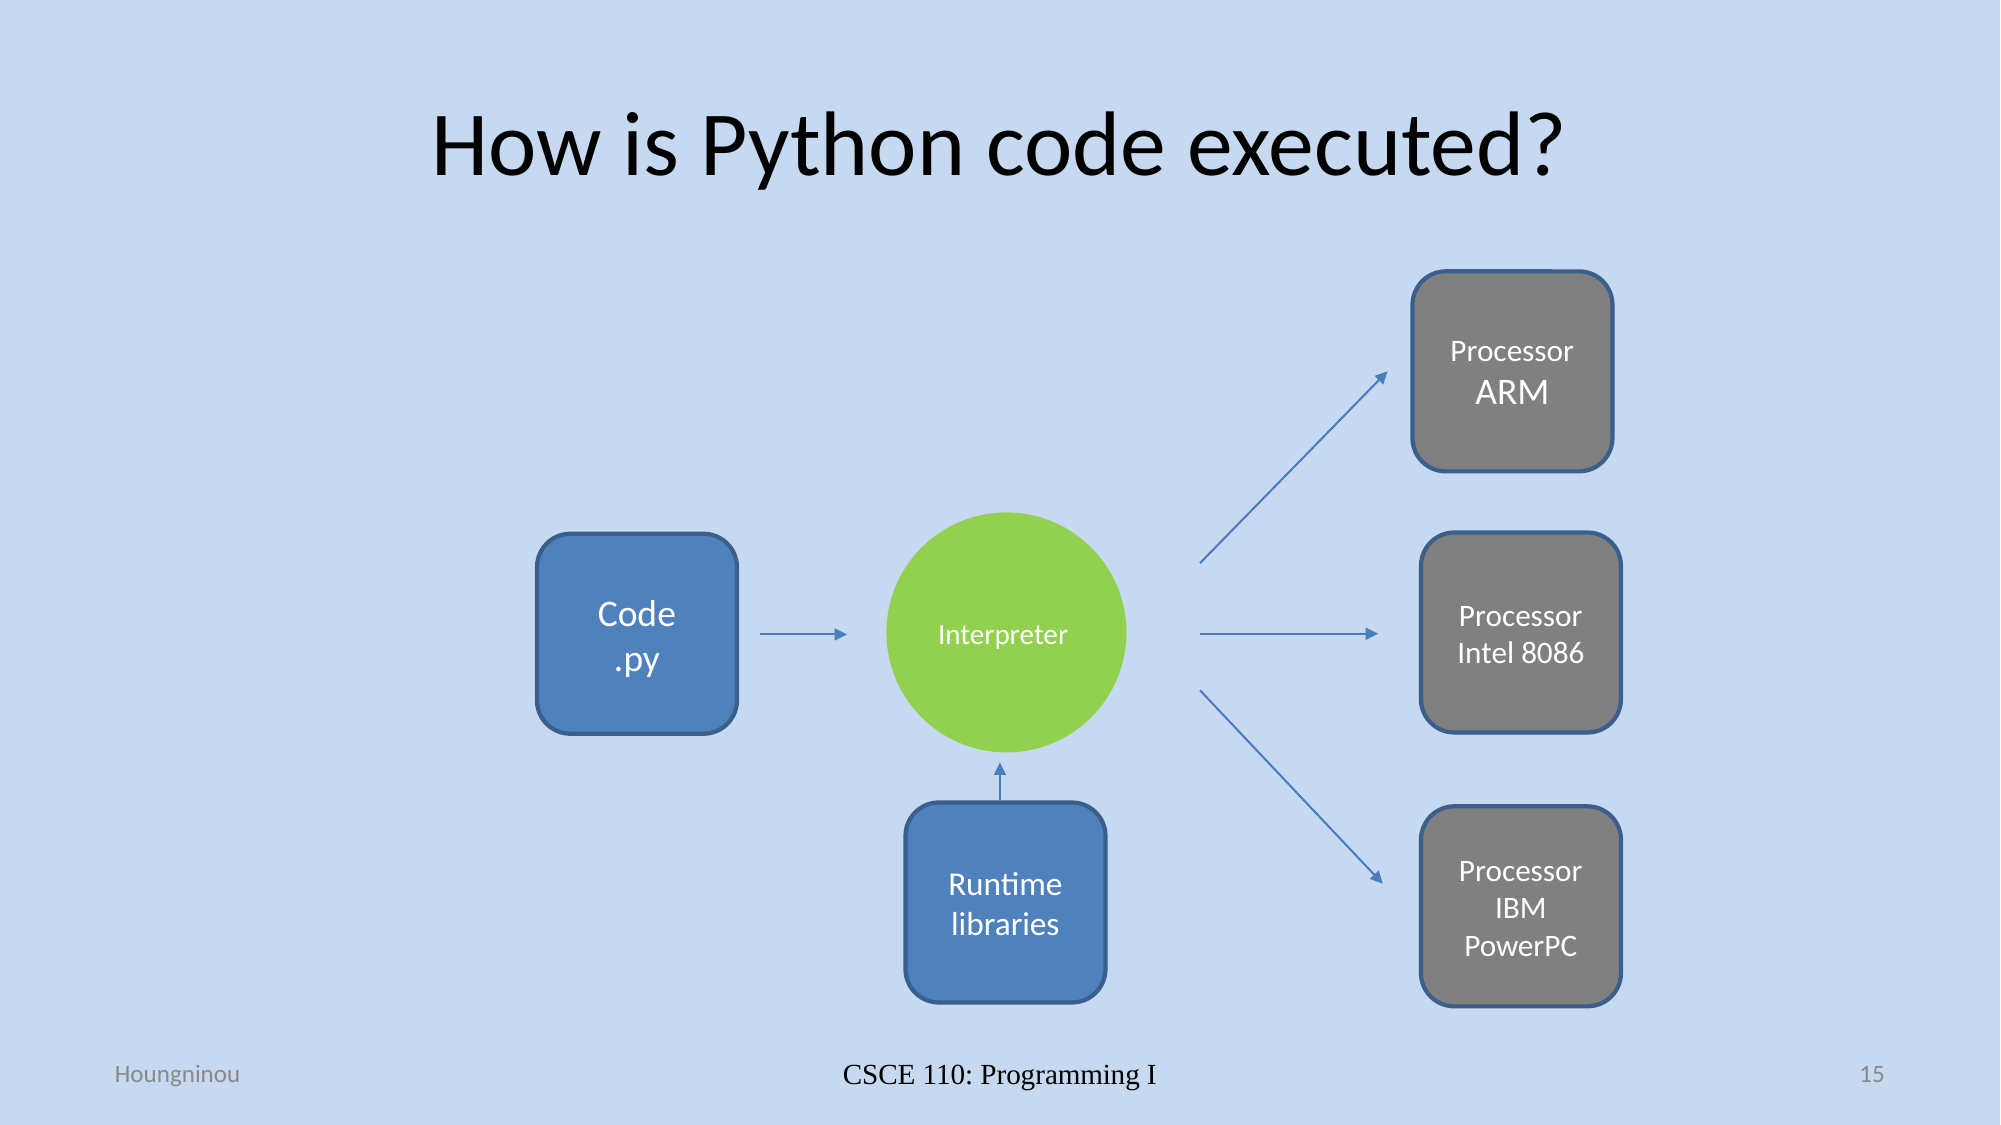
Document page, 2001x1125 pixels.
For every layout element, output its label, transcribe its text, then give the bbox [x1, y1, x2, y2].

text_box Processor IBM PowerPC [1418, 804, 1624, 1009]
title How is Python code executed? [99, 45, 1900, 233]
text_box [1199, 690, 1383, 884]
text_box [1199, 371, 1388, 564]
slide_number Houngninou [99, 1042, 567, 1103]
text_box Processor ARM [1410, 269, 1615, 474]
slide_number 15 [1433, 1042, 1900, 1103]
text_box Code .py [534, 531, 740, 736]
text_box Processor Intel 8086 [1418, 530, 1624, 735]
text_box Interpreter [884, 510, 1129, 755]
footer CSCE 110: Programming I [683, 1042, 1317, 1103]
text_box Runtime libraries [903, 800, 1108, 1005]
